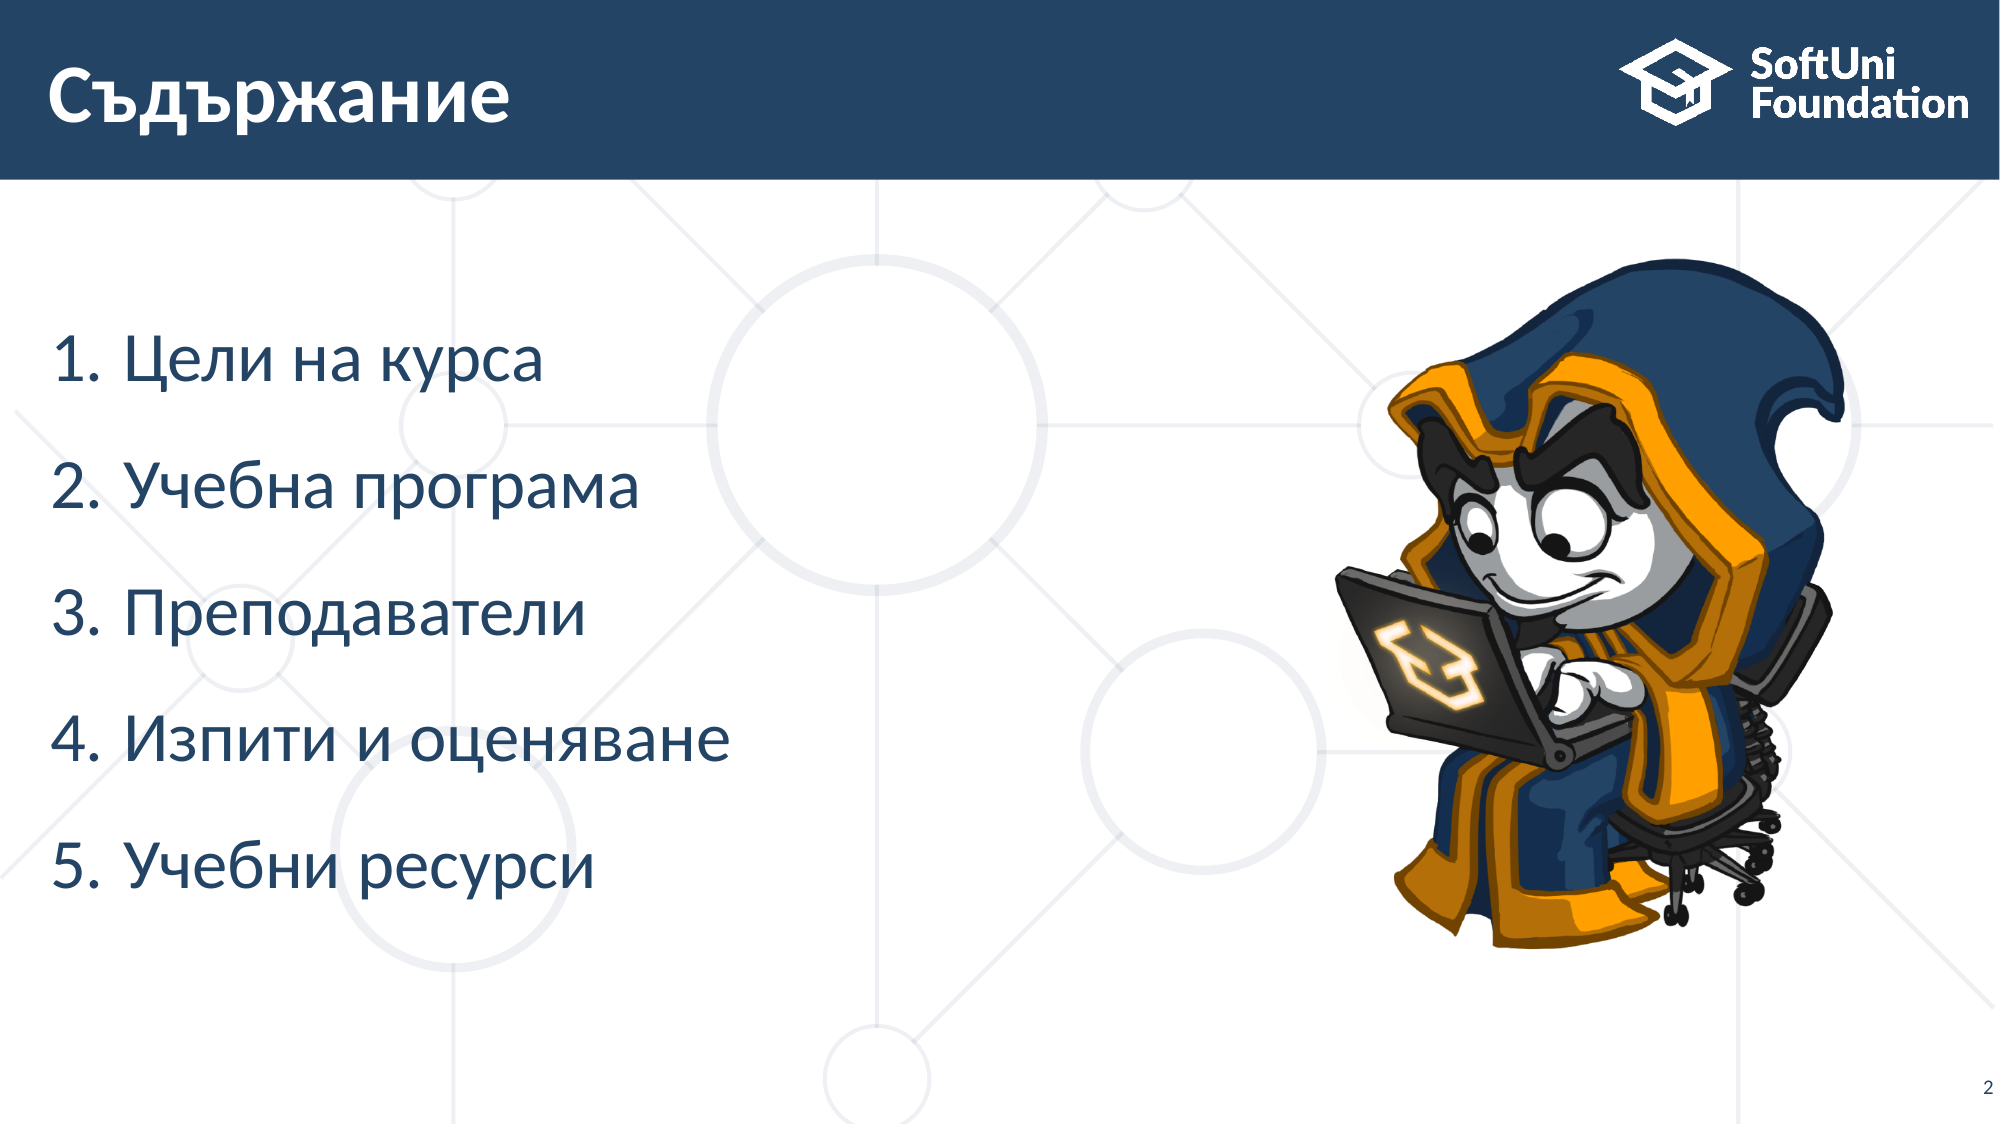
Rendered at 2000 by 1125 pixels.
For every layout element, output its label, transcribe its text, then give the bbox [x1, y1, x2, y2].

slide_number 2 [1929, 1070, 2000, 1103]
list Цели на курса Учебна програма Преподаватели Изпити и оценяване Учебни ресурси [32, 287, 1375, 1012]
title Съдържание [31, 16, 1591, 162]
picture [1236, 190, 1888, 990]
picture [1618, 38, 1968, 126]
